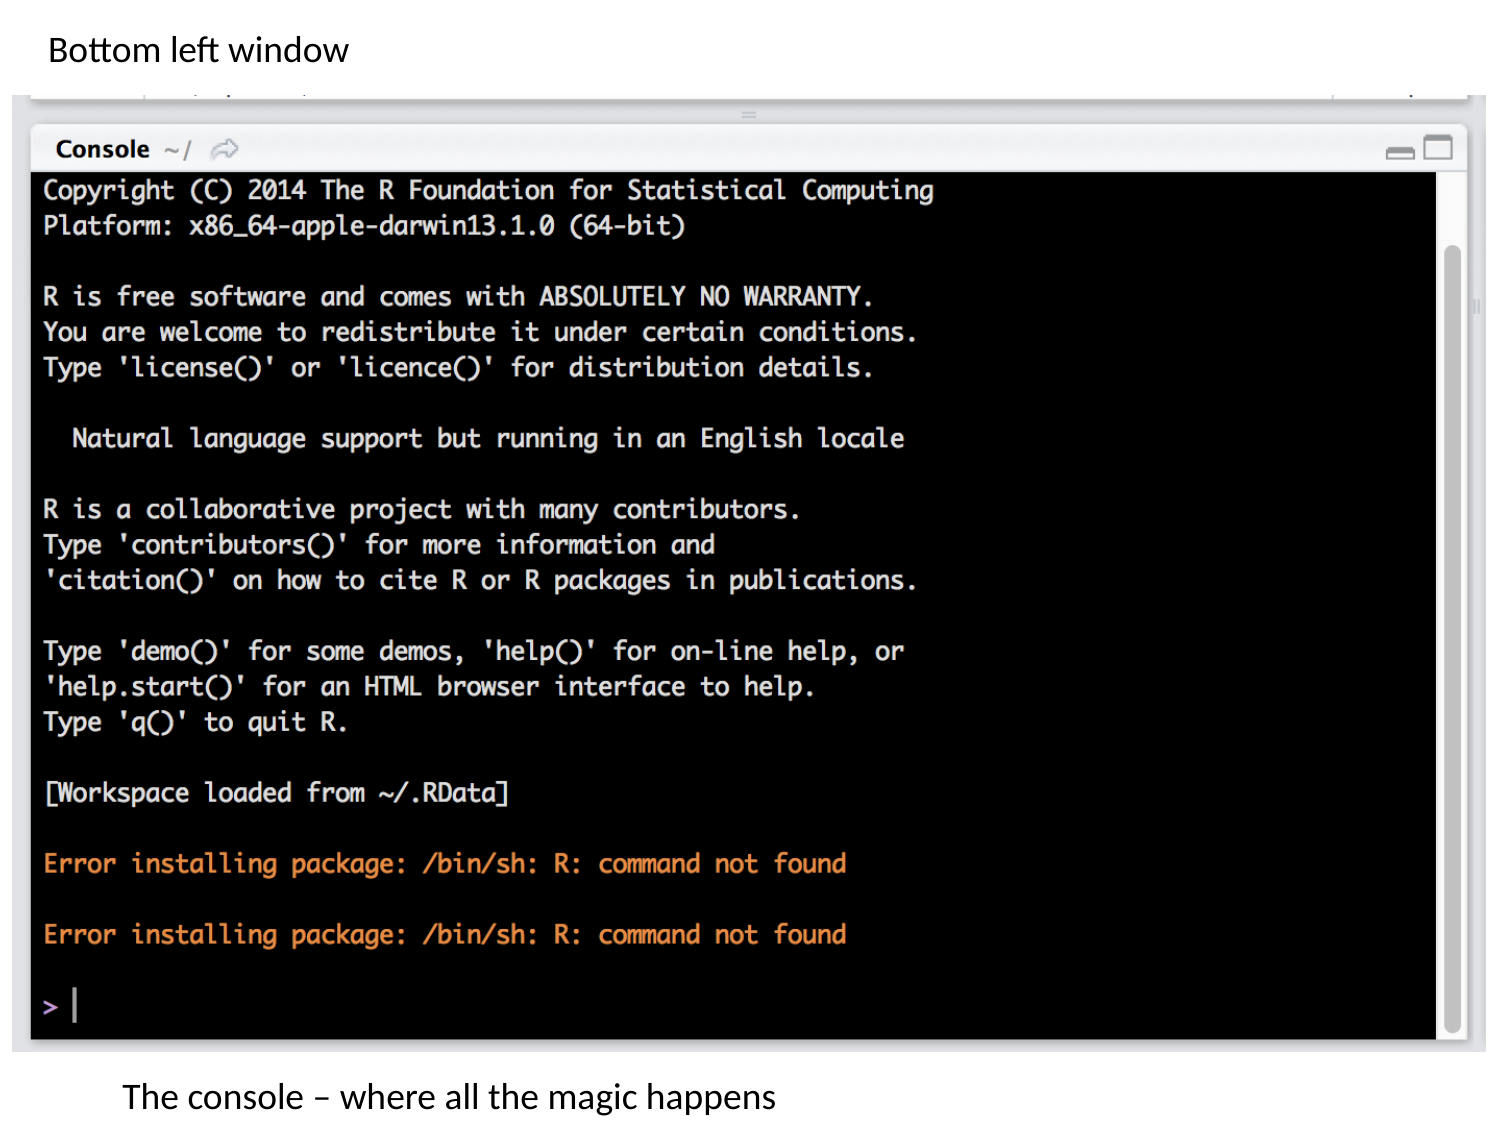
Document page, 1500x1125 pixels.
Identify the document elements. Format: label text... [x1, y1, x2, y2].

text_box The console – where all the magic happens [107, 1064, 793, 1125]
picture [12, 95, 1486, 1052]
text_box Bottom left window [33, 17, 365, 78]
